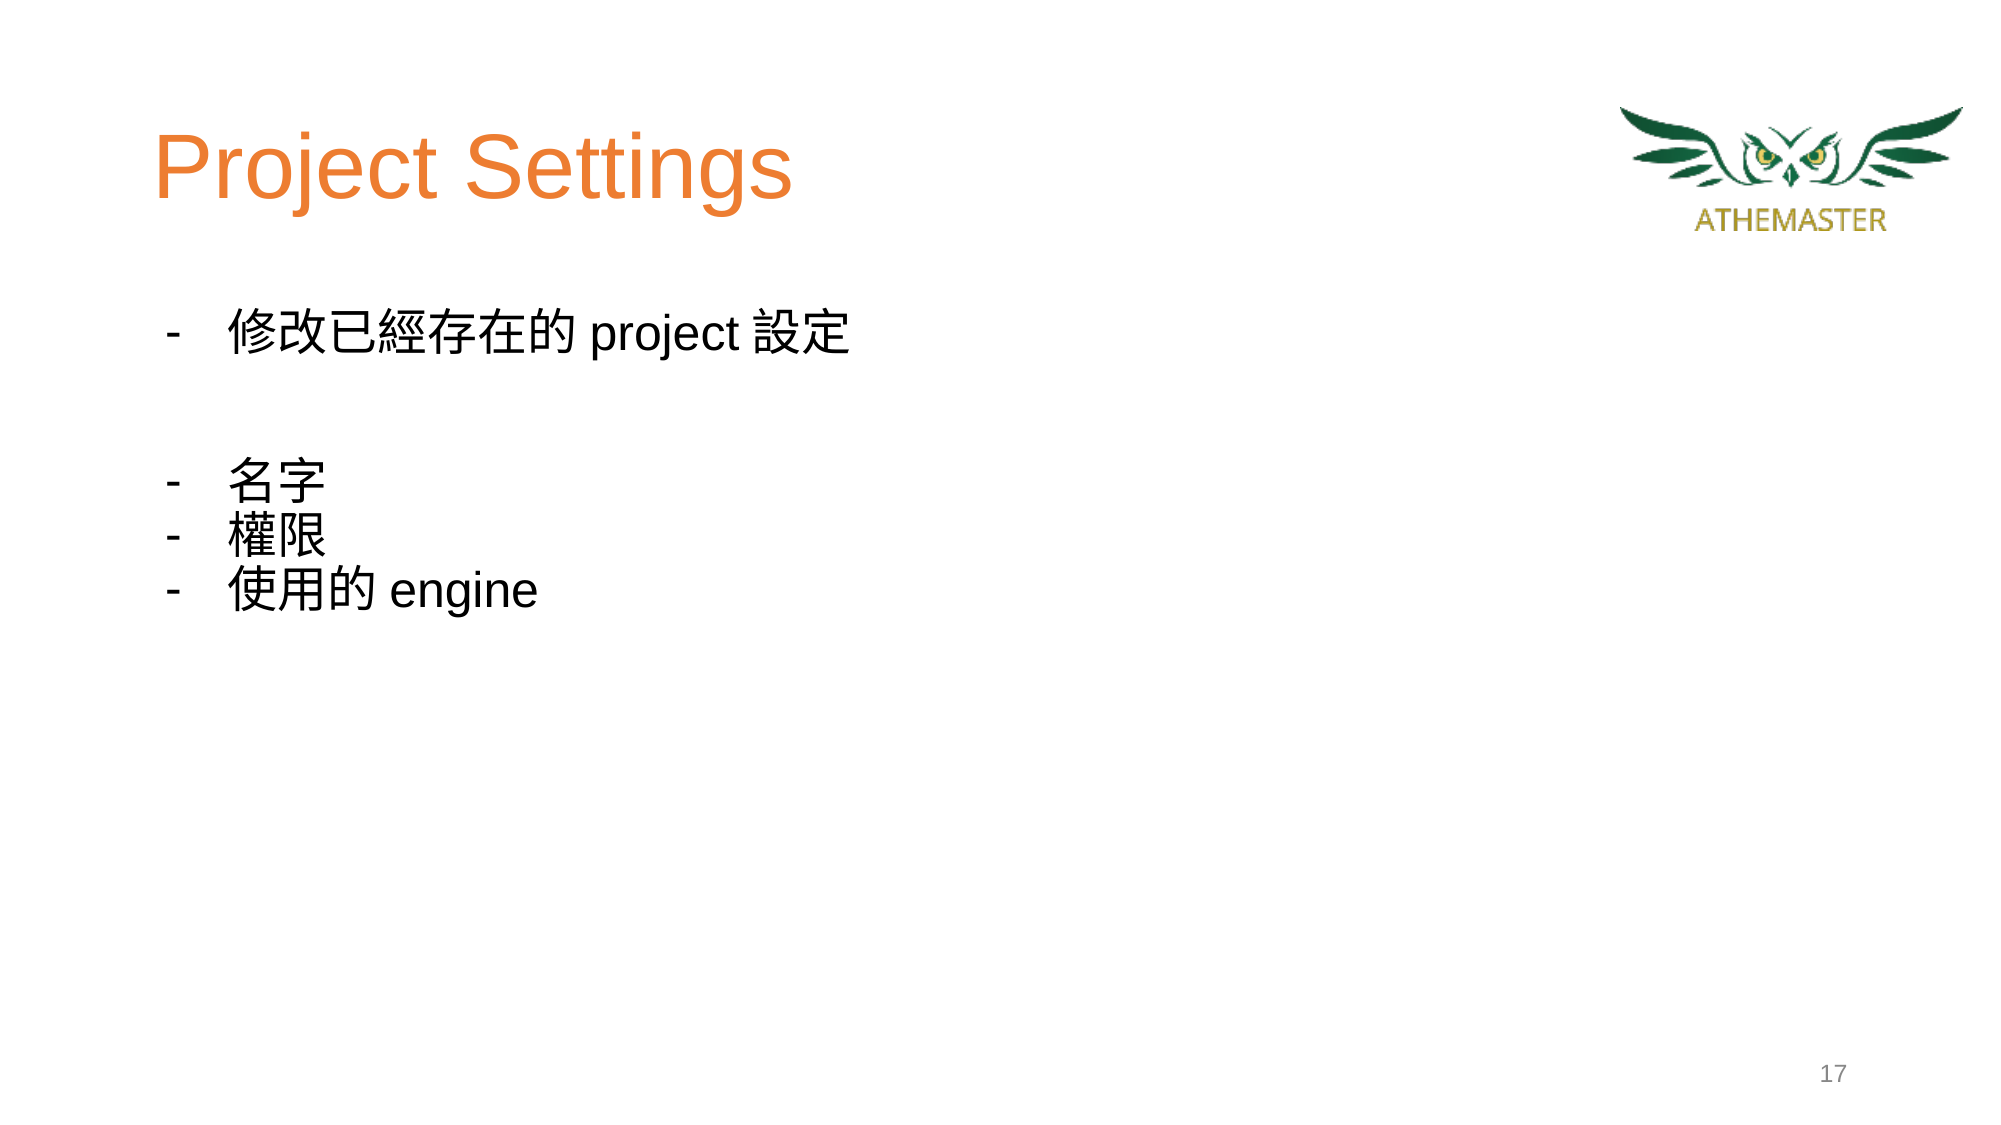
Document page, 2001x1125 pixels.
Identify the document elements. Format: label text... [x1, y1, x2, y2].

list 修改已經存在的project設定 名字 權限 使用的engine [137, 299, 1863, 1014]
title Project Settings [137, 59, 1863, 278]
picture [1863, 107, 1963, 231]
slide_number ‹#› [1412, 1042, 1863, 1103]
